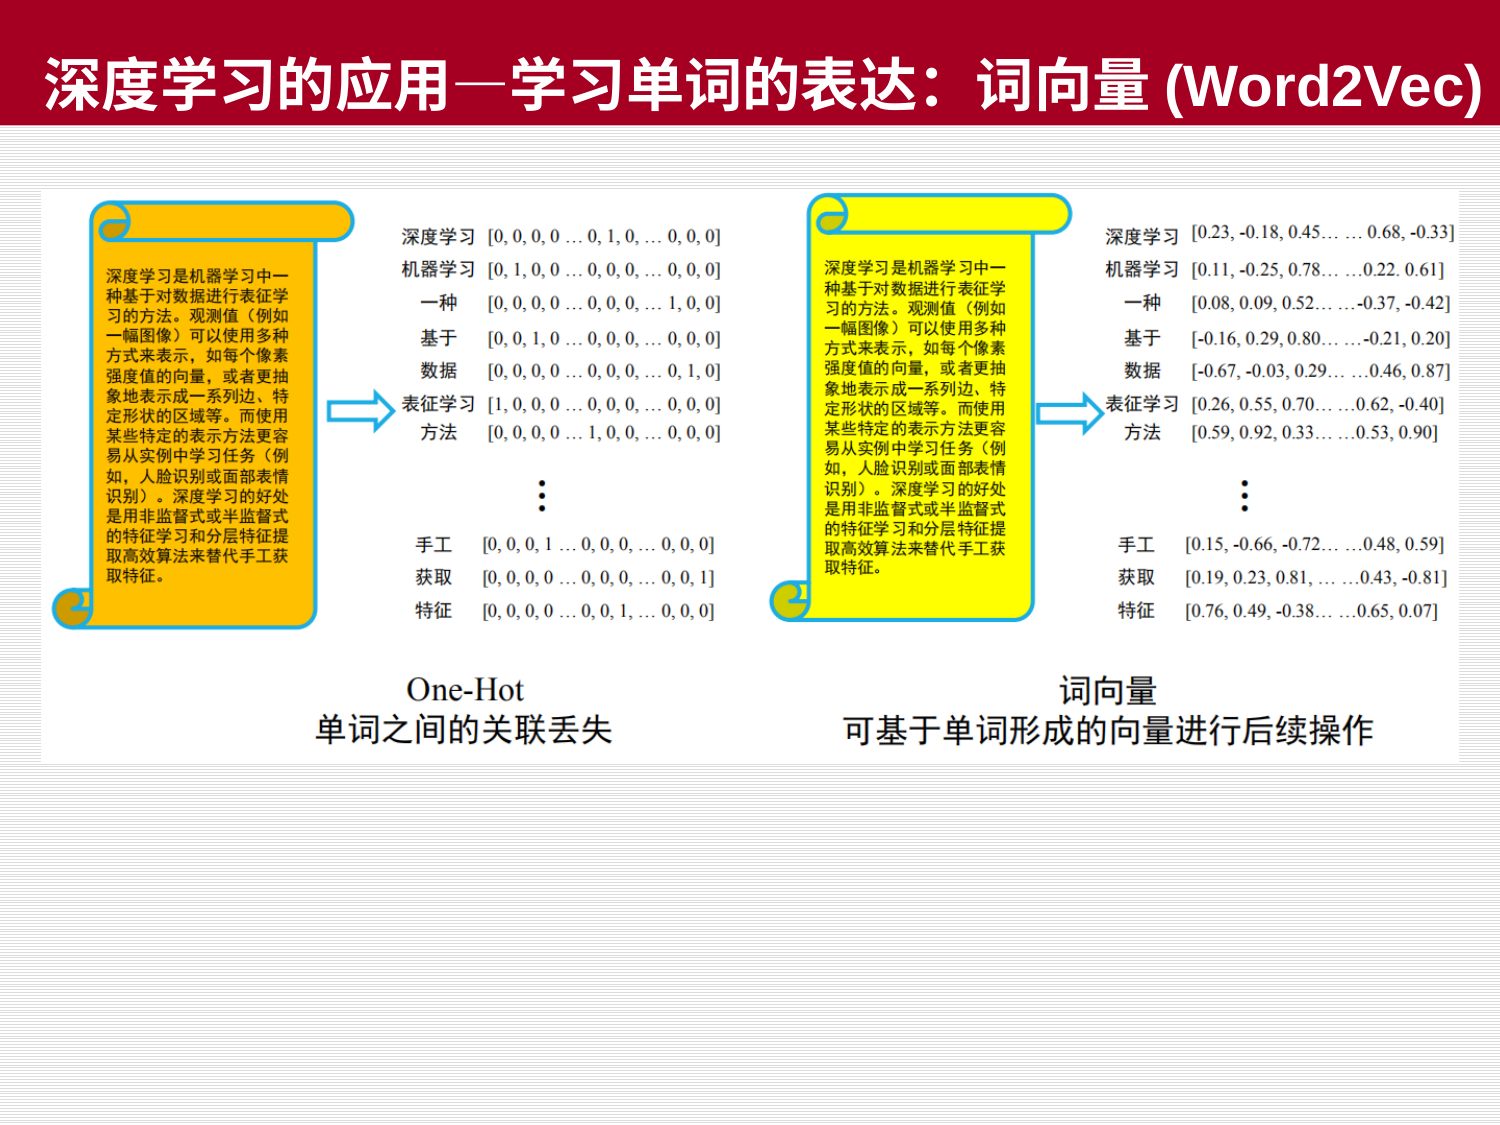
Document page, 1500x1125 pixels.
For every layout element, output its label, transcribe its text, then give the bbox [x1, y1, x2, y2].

title 深度学习的应用—学习单词的表达：词向量(Word2Vec) [0, 0, 1500, 126]
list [40, 190, 1460, 763]
